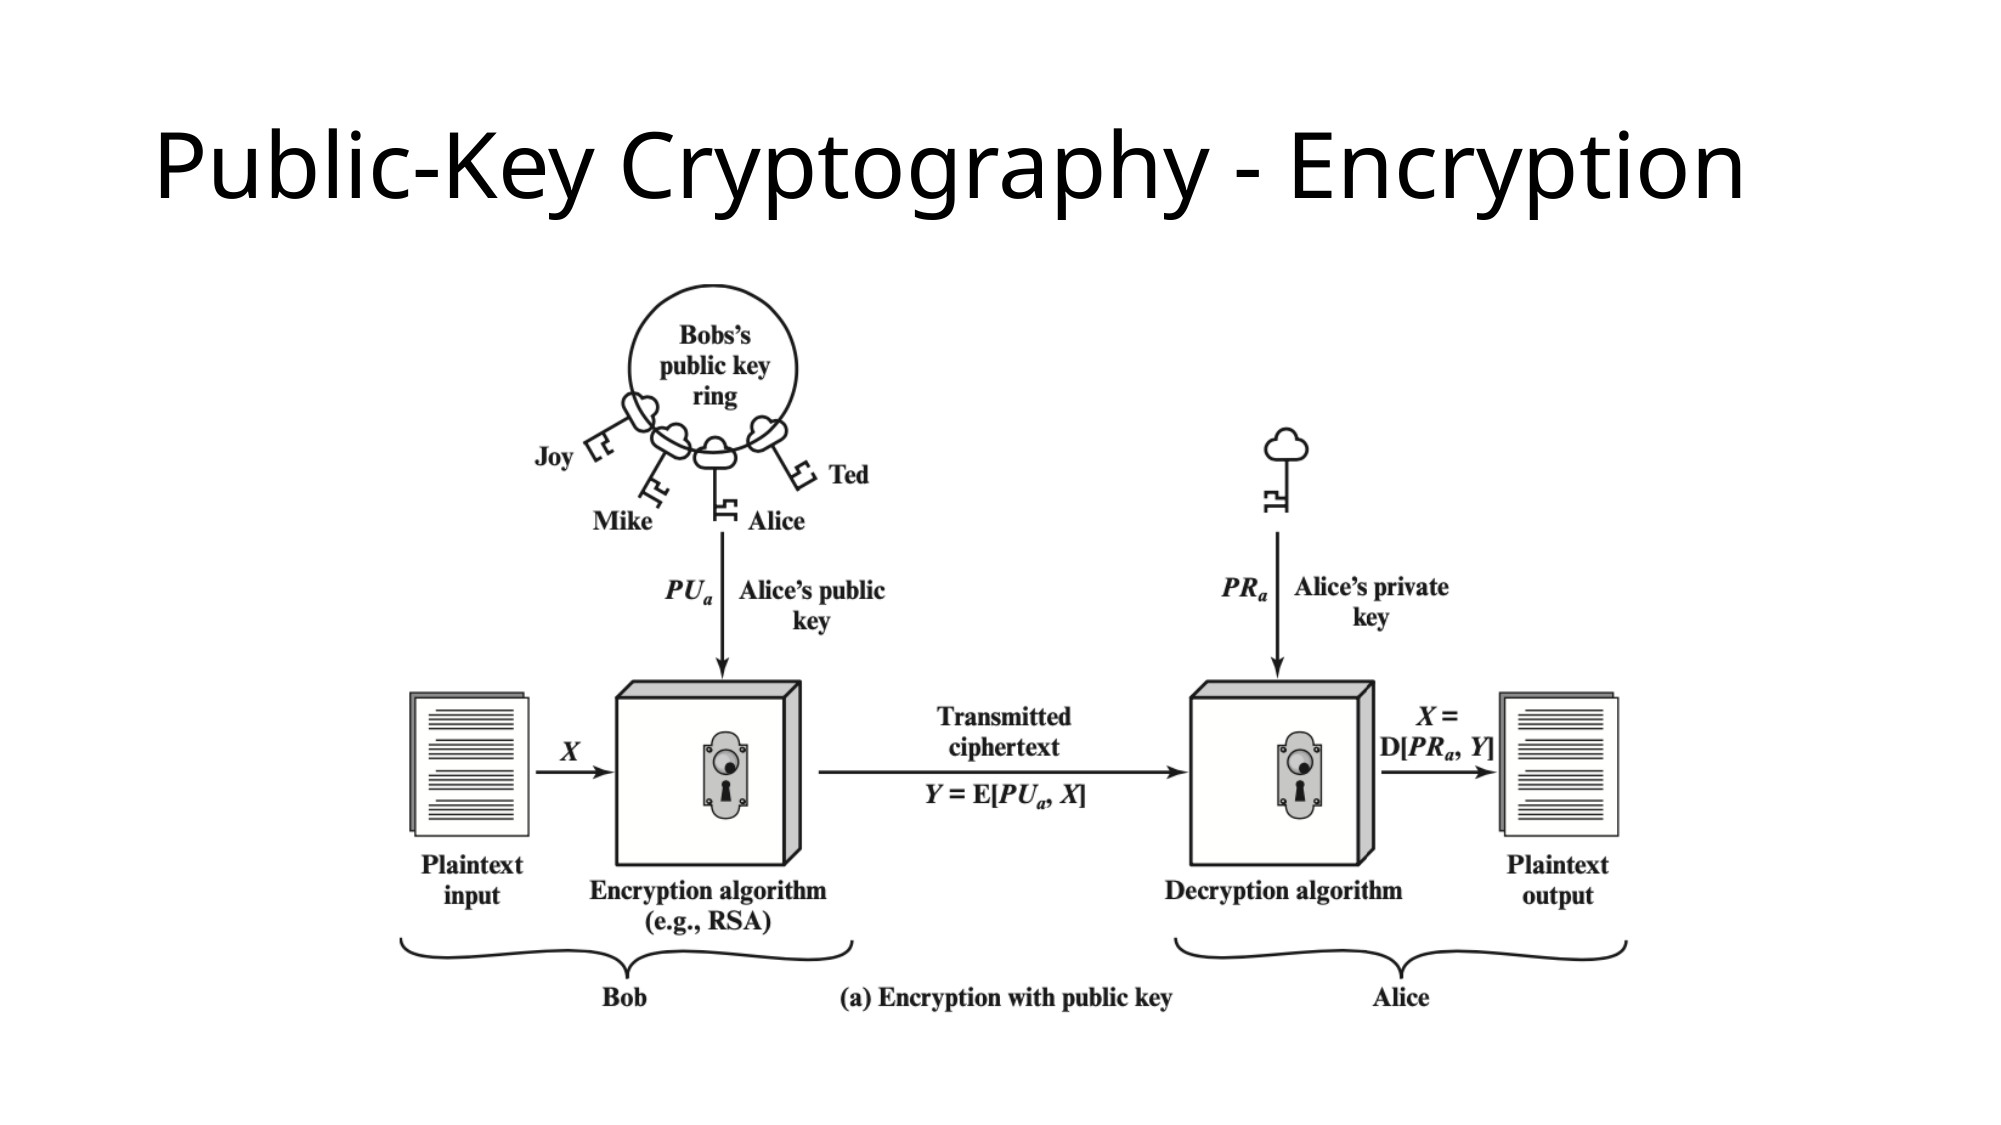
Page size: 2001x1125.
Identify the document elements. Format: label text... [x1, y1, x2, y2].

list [339, 277, 1661, 1028]
title Public-Key Cryptography - Encryption [137, 59, 1863, 278]
